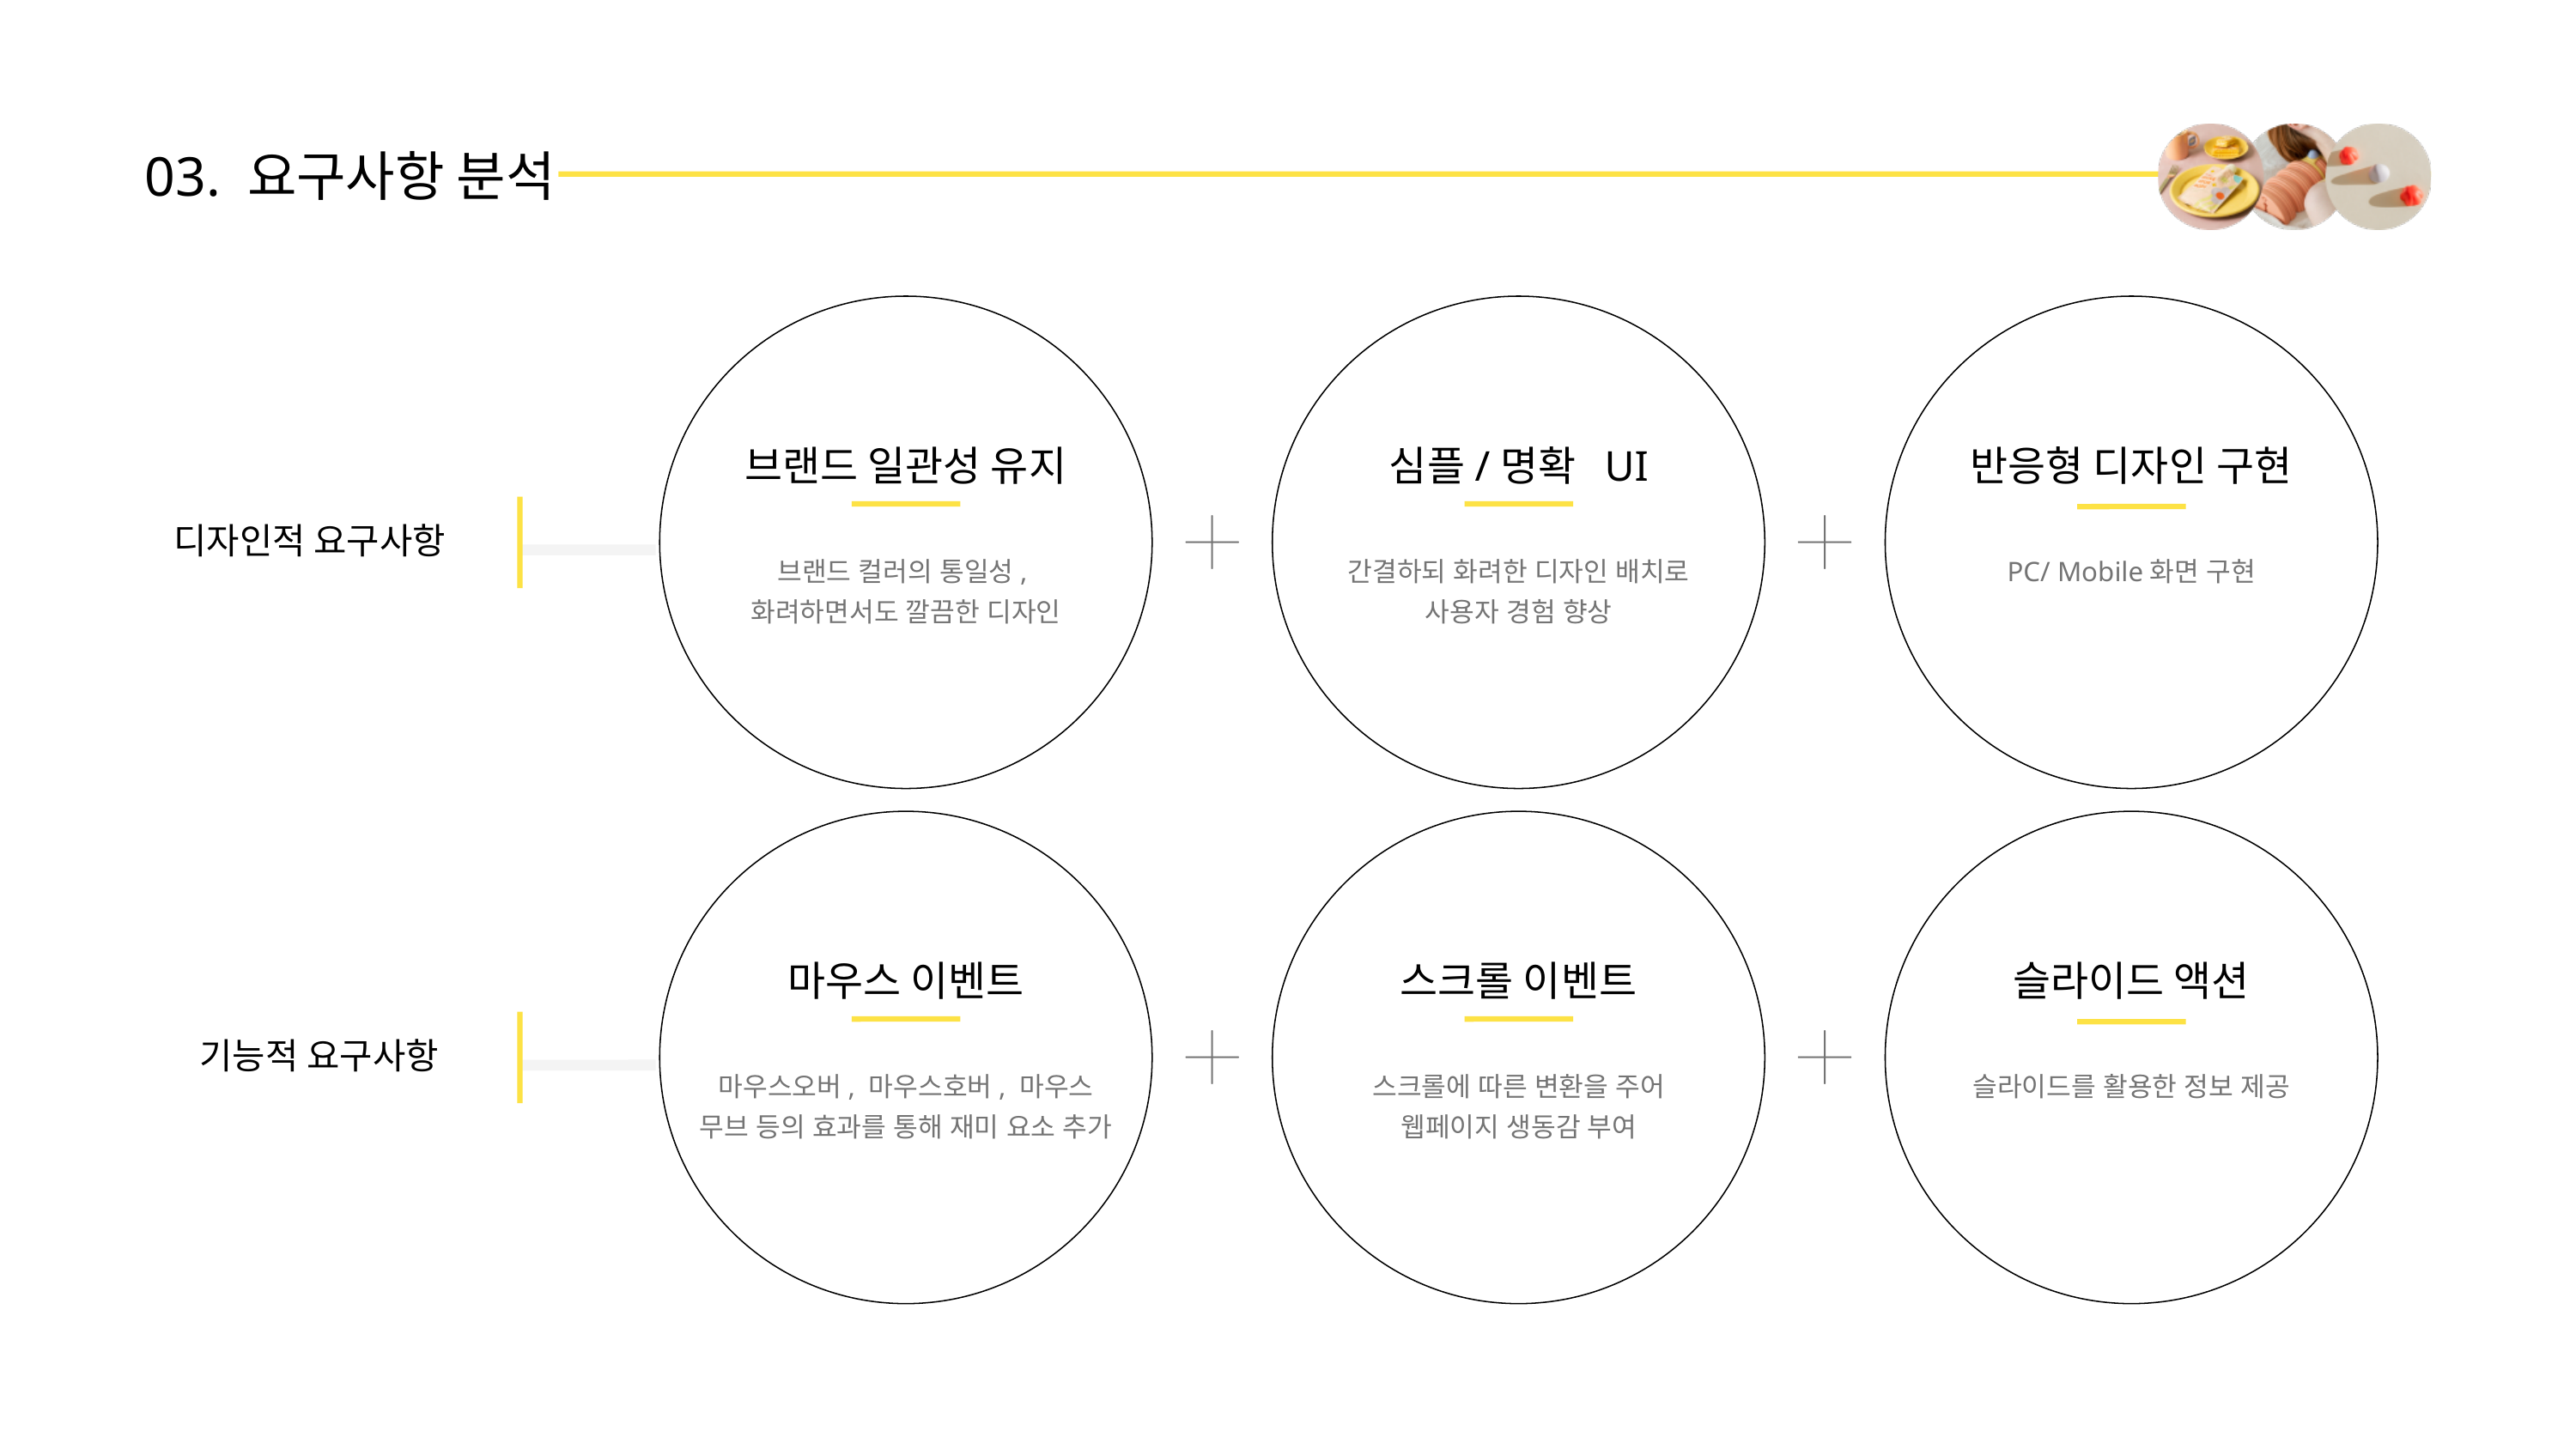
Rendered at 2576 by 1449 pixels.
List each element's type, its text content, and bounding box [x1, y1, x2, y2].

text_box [1272, 295, 1765, 789]
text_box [659, 295, 1152, 789]
text_box [1797, 1030, 1852, 1084]
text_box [1272, 810, 1765, 1304]
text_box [144, 1011, 517, 1104]
text_box [2158, 124, 2432, 230]
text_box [113, 496, 517, 589]
text_box [1185, 1030, 1239, 1084]
text_box [1185, 515, 1239, 569]
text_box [1885, 295, 2379, 789]
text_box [659, 810, 1152, 1304]
text_box [1797, 515, 1852, 569]
text_box 03. 요구사항 분석 [144, 149, 973, 208]
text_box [1885, 810, 2379, 1304]
